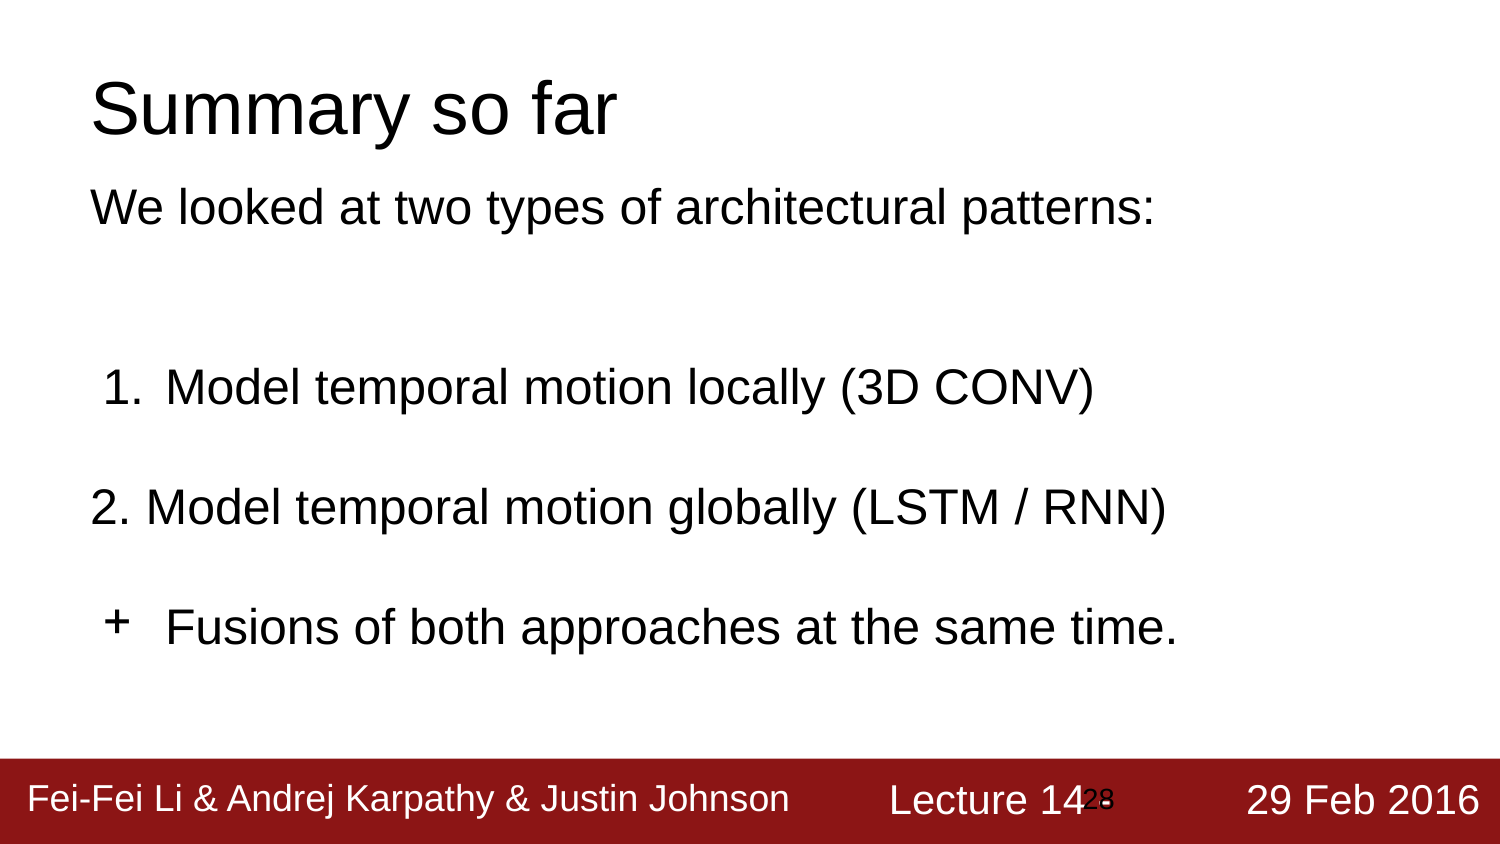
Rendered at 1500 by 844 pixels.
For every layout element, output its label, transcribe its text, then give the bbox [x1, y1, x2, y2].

list We looked at two types of architectural patterns: Model temporal motion locally (3D CONV) 2. Model temporal motion globally (LSTM / RNN) Fusions of both approaches at the same time. [75, 159, 1425, 713]
slide_number ‹#› [1067, 765, 1206, 830]
title Summary so far [75, 33, 1425, 159]
